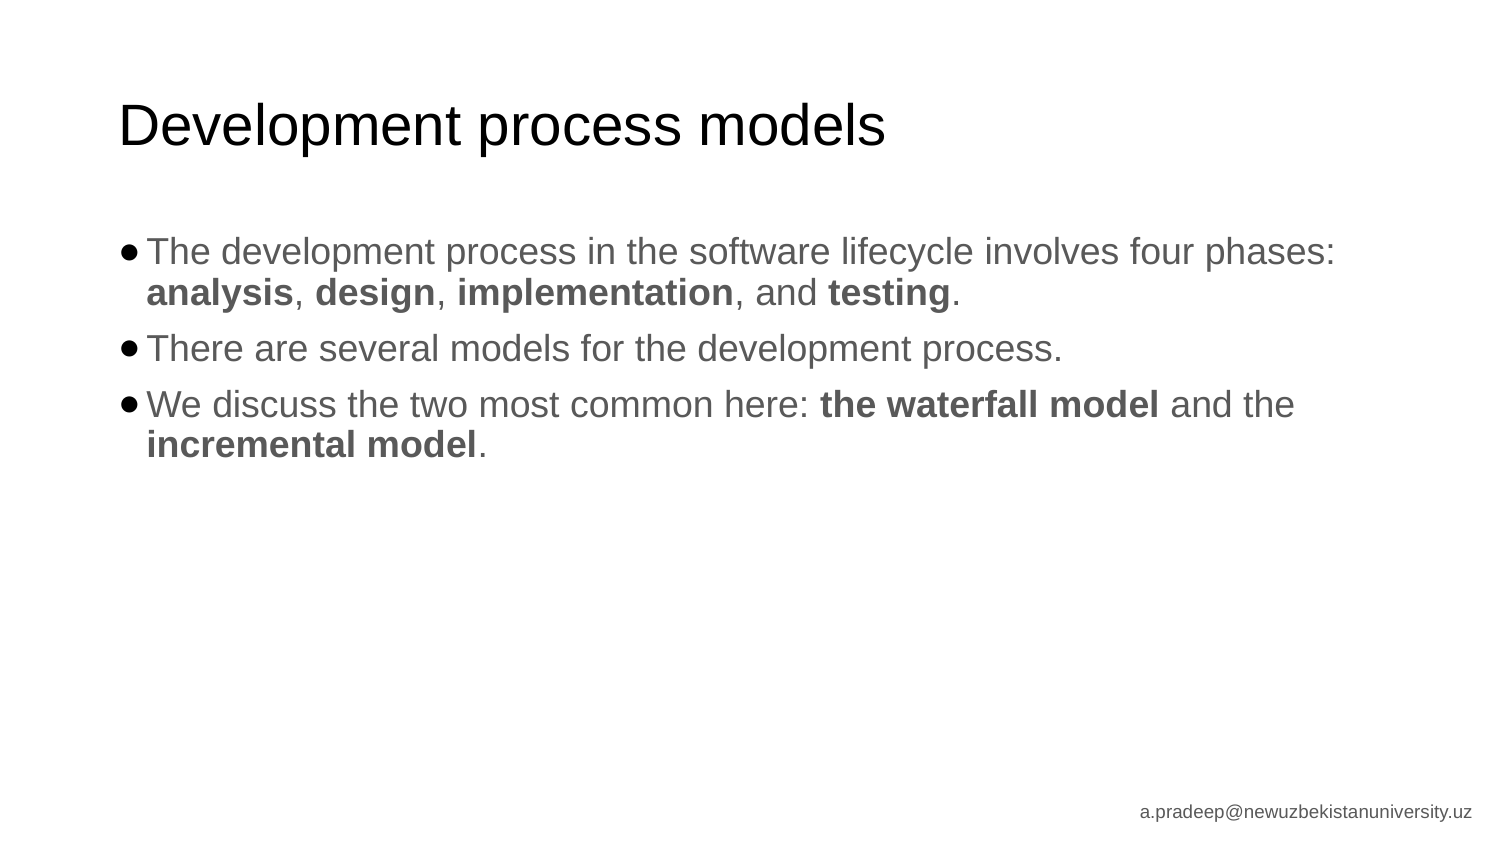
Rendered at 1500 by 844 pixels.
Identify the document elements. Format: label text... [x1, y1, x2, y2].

title Development process models [103, 44, 1397, 208]
text_box a.pradeep@newuzbekistanuniversity.uz [1112, 788, 1500, 834]
list The development process in the software lifecycle involves four phases: analysis, design, implementation, and testing. There are several models for the development process. We discuss the two most common here: the waterfall model and the incremental model. [103, 224, 1397, 760]
